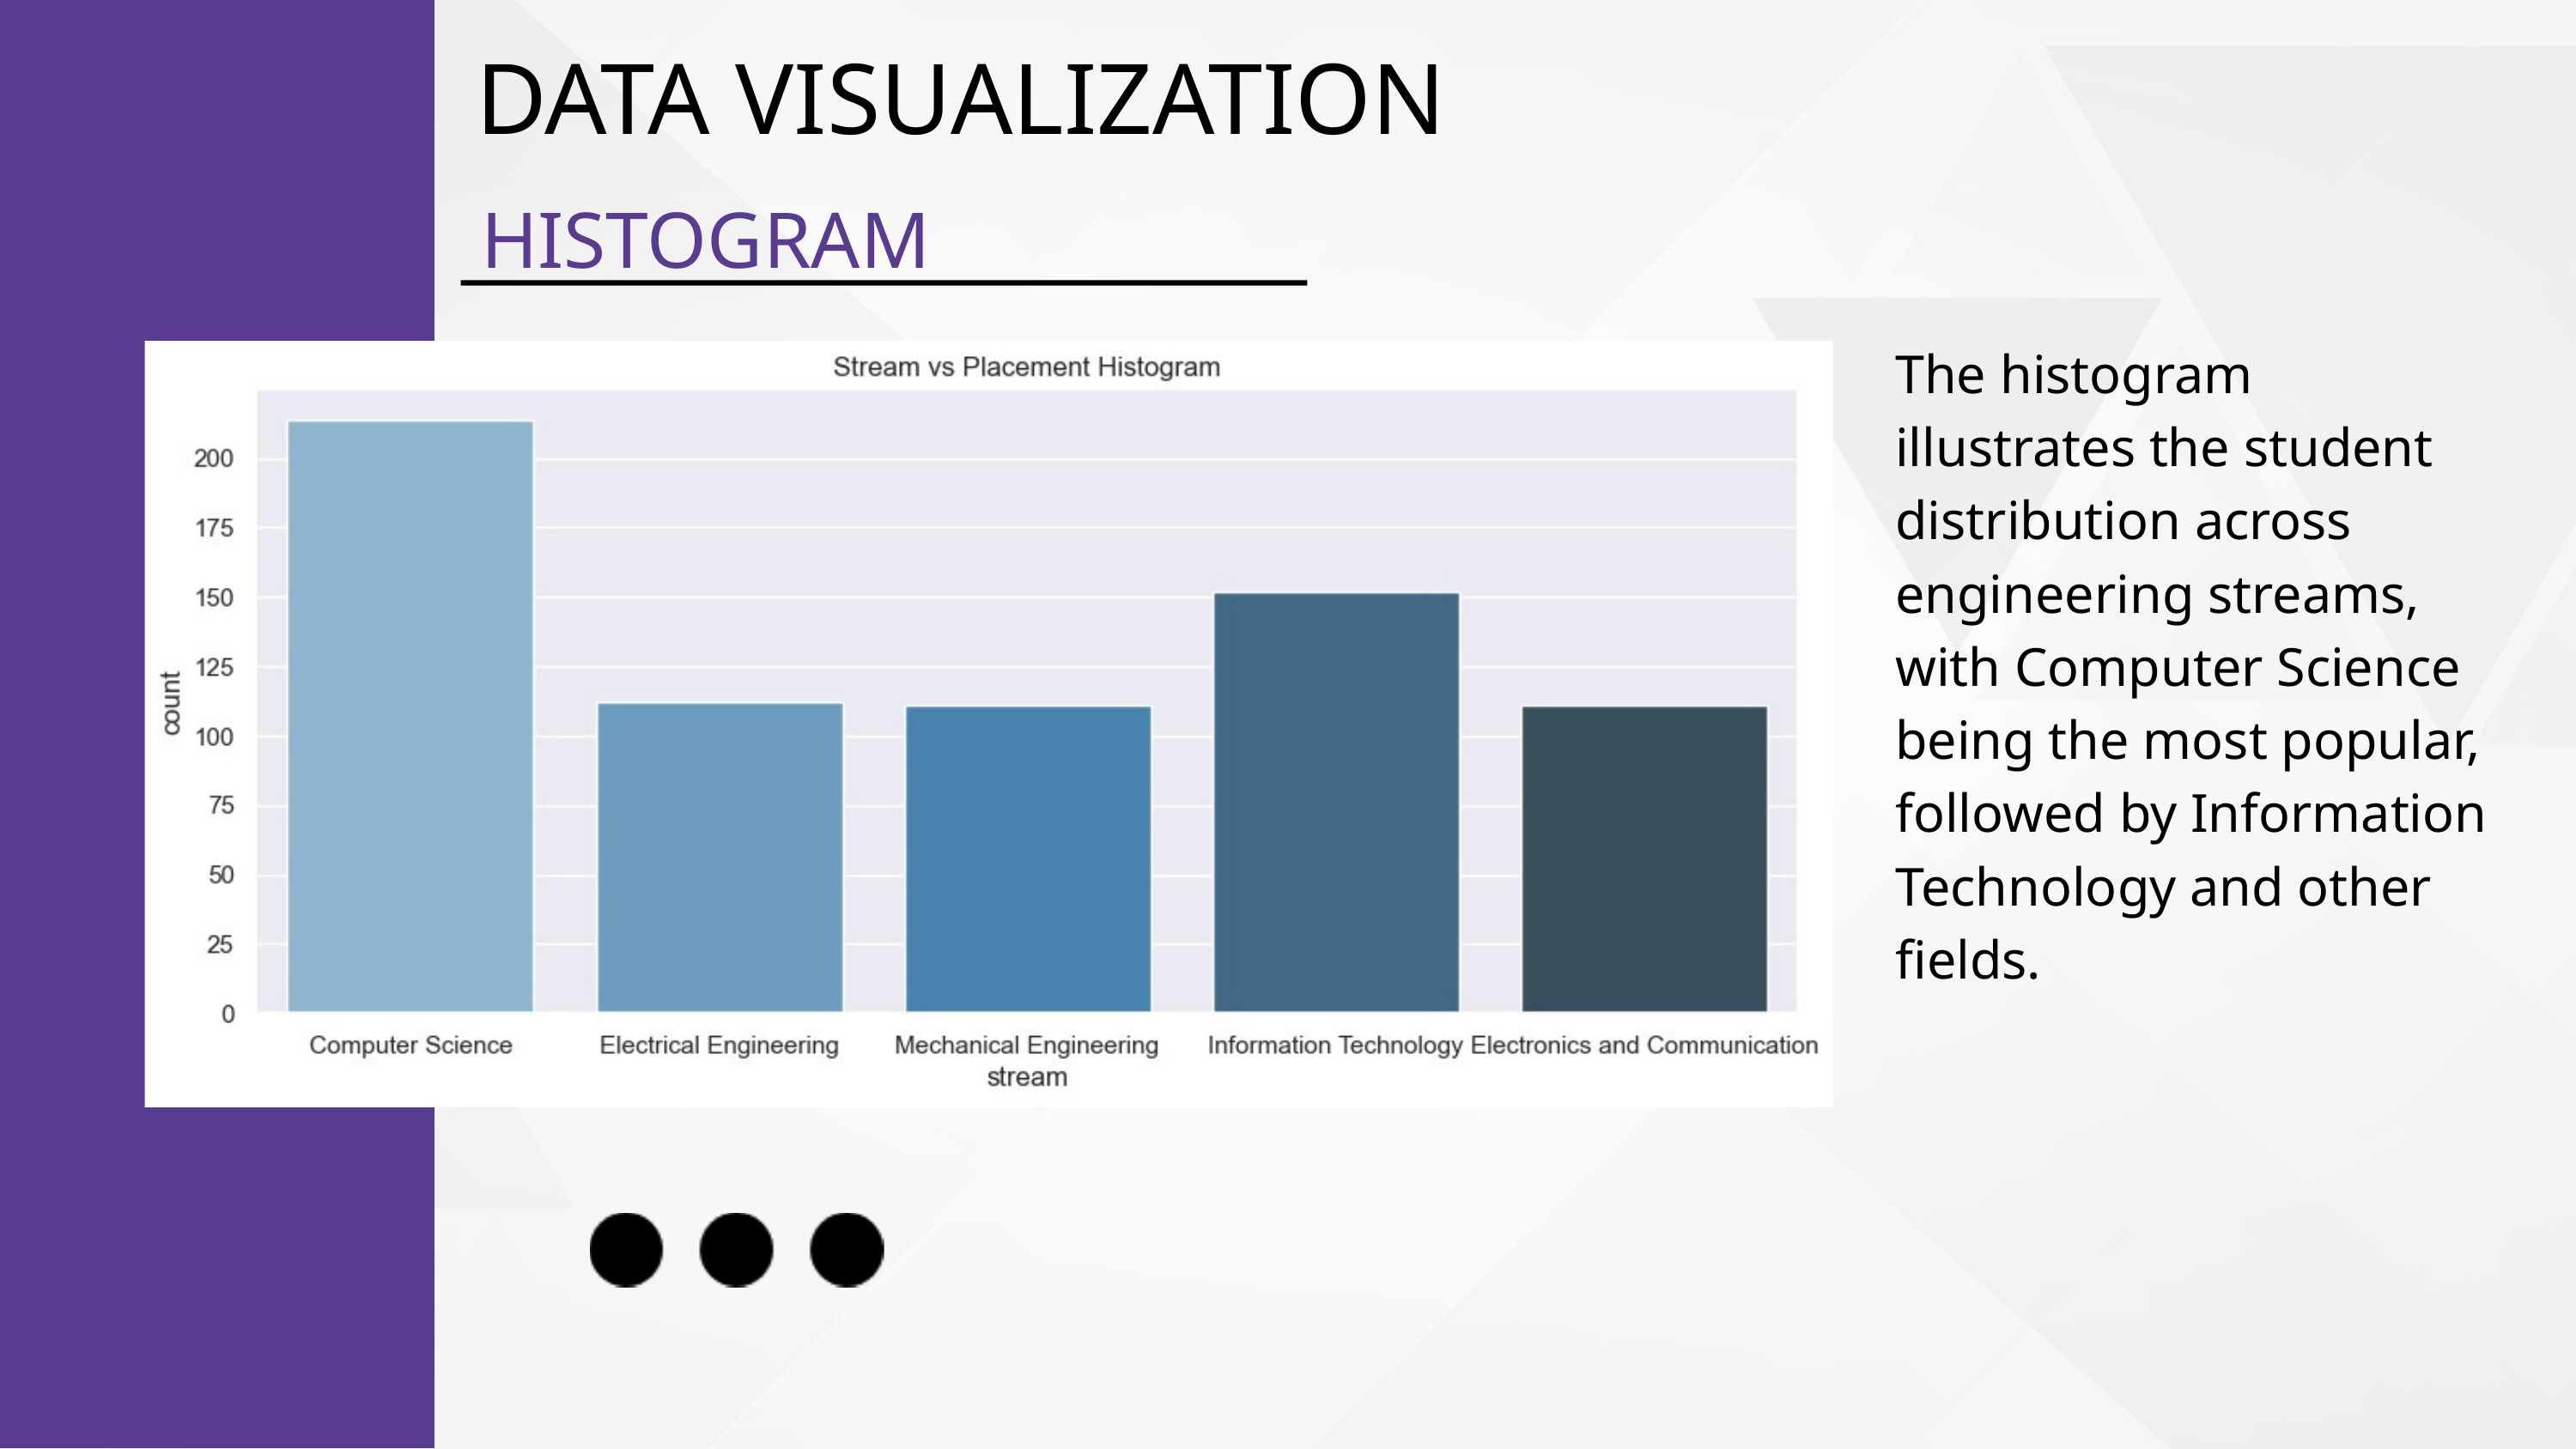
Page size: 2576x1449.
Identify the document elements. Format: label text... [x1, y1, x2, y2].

text_box HISTOGRAM [481, 176, 1362, 284]
text_box [590, 1213, 884, 1288]
text_box [441, 341, 1834, 1108]
text_box DATA VISUALIZATION [476, 17, 1715, 154]
text_box [436, 0, 2576, 1449]
text_box The histogram illustrates the student distribution across engineering streams, with Computer Science being the most popular, followed by Information Technology and other fields. [1895, 330, 2494, 990]
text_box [0, 0, 435, 1449]
